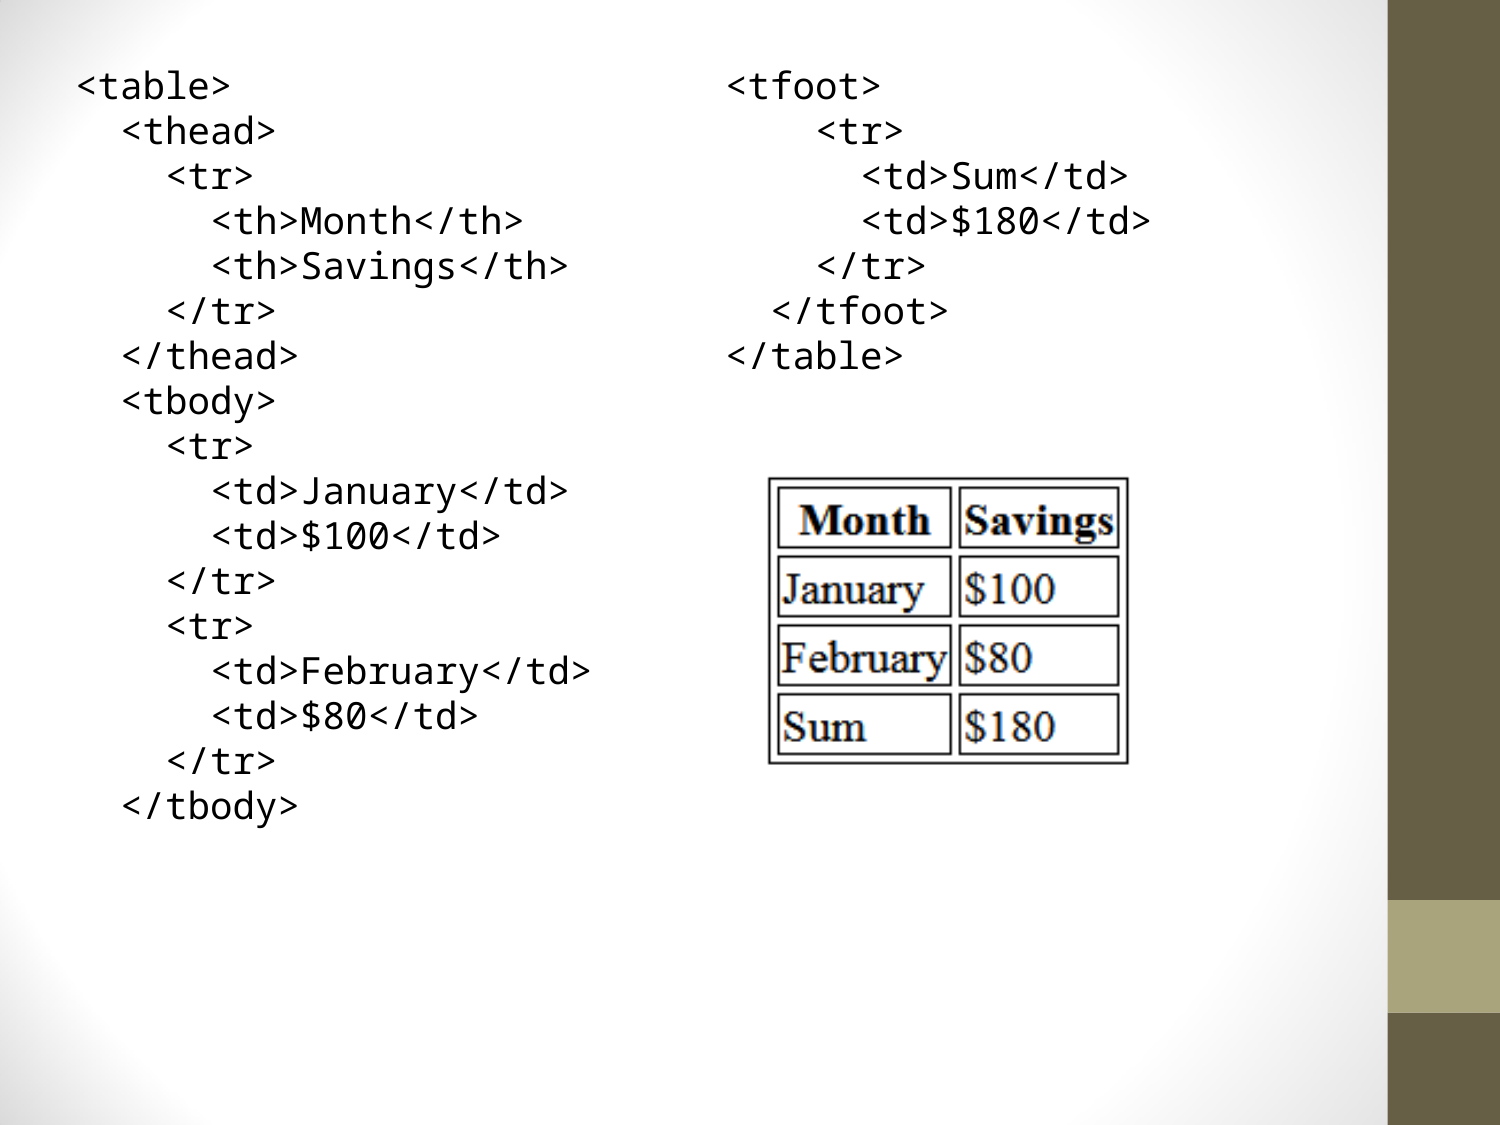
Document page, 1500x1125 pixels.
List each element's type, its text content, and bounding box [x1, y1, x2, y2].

list <tfoot> <tr> <td>Sum</td> <td>$180</td> </tr> </tfoot> </table> [725, 62, 1378, 750]
list <table> <thead> <tr> <th>Month</th> <th>Savings</th> </tr> </thead> <tbody> <tr> <td>January</td> <td>$100</td> </tr> <tr> <td>February</td> <td>$80</td> </tr> </tbody> [75, 62, 675, 1050]
picture [0, 0, 1387, 1125]
